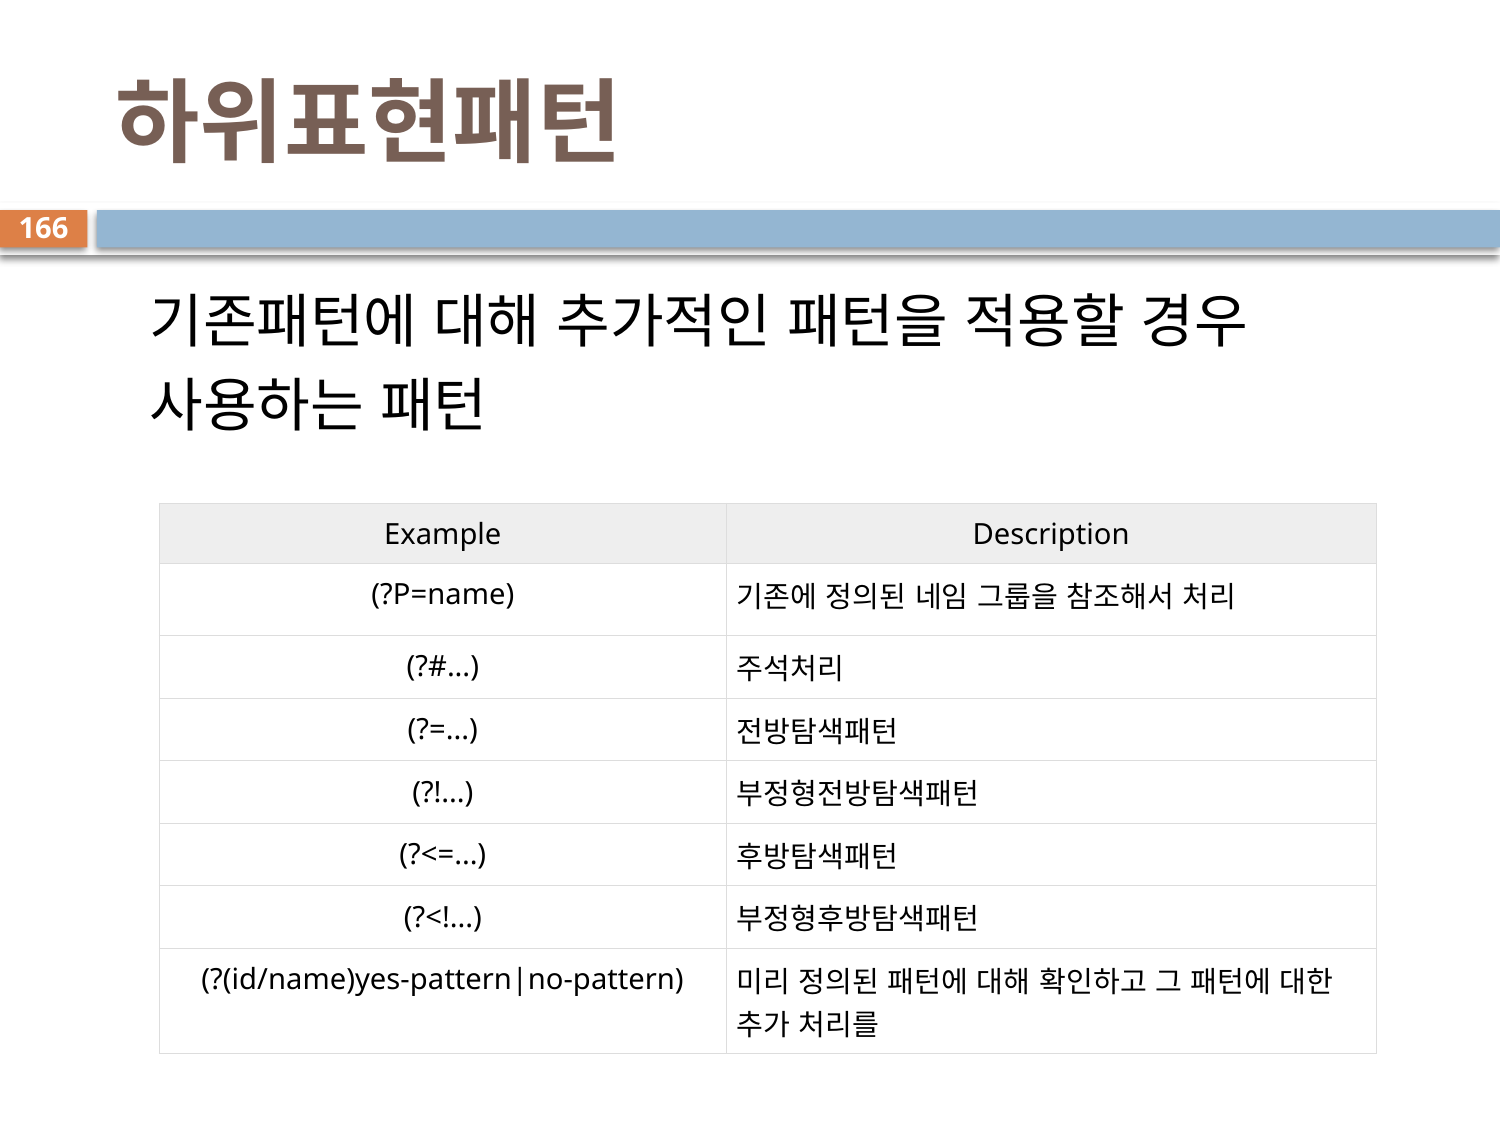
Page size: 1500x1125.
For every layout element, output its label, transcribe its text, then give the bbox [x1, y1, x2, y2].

table_cell (?=...) [160, 699, 726, 760]
table_cell (?<!...) [160, 886, 726, 948]
table_cell 미리 정의된 패턴에 대해 확인하고 그 패턴에 대한 추가 처리를 [727, 949, 1376, 1053]
table_cell 후방탐색패턴 [727, 824, 1376, 885]
table_cell 주석처리 [727, 636, 1376, 698]
table_cell (?(id/name)yes-pattern|no-pattern) [160, 949, 726, 1053]
table_header Example [160, 504, 726, 563]
slide_number 166 [0, 208, 88, 249]
table_cell 부정형후방탐색패턴 [727, 886, 1376, 948]
table_cell (?!...) [160, 761, 726, 823]
table_cell 부정형전방탐색패턴 [727, 761, 1376, 823]
table_cell 전방탐색패턴 [727, 699, 1376, 760]
table_cell (?#...) [160, 636, 726, 698]
list 기존패턴에 대해 추가적인 패턴을 적용할 경우 사용하는 패턴 [75, 262, 1425, 563]
title 하위표현패턴 [100, 37, 1438, 200]
table_header Description [727, 504, 1376, 563]
table_cell (?P=name) [160, 564, 726, 635]
table_cell 기존에 정의된 네임 그룹을 참조해서 처리 [727, 564, 1376, 635]
table_cell (?<=...) [160, 824, 726, 885]
